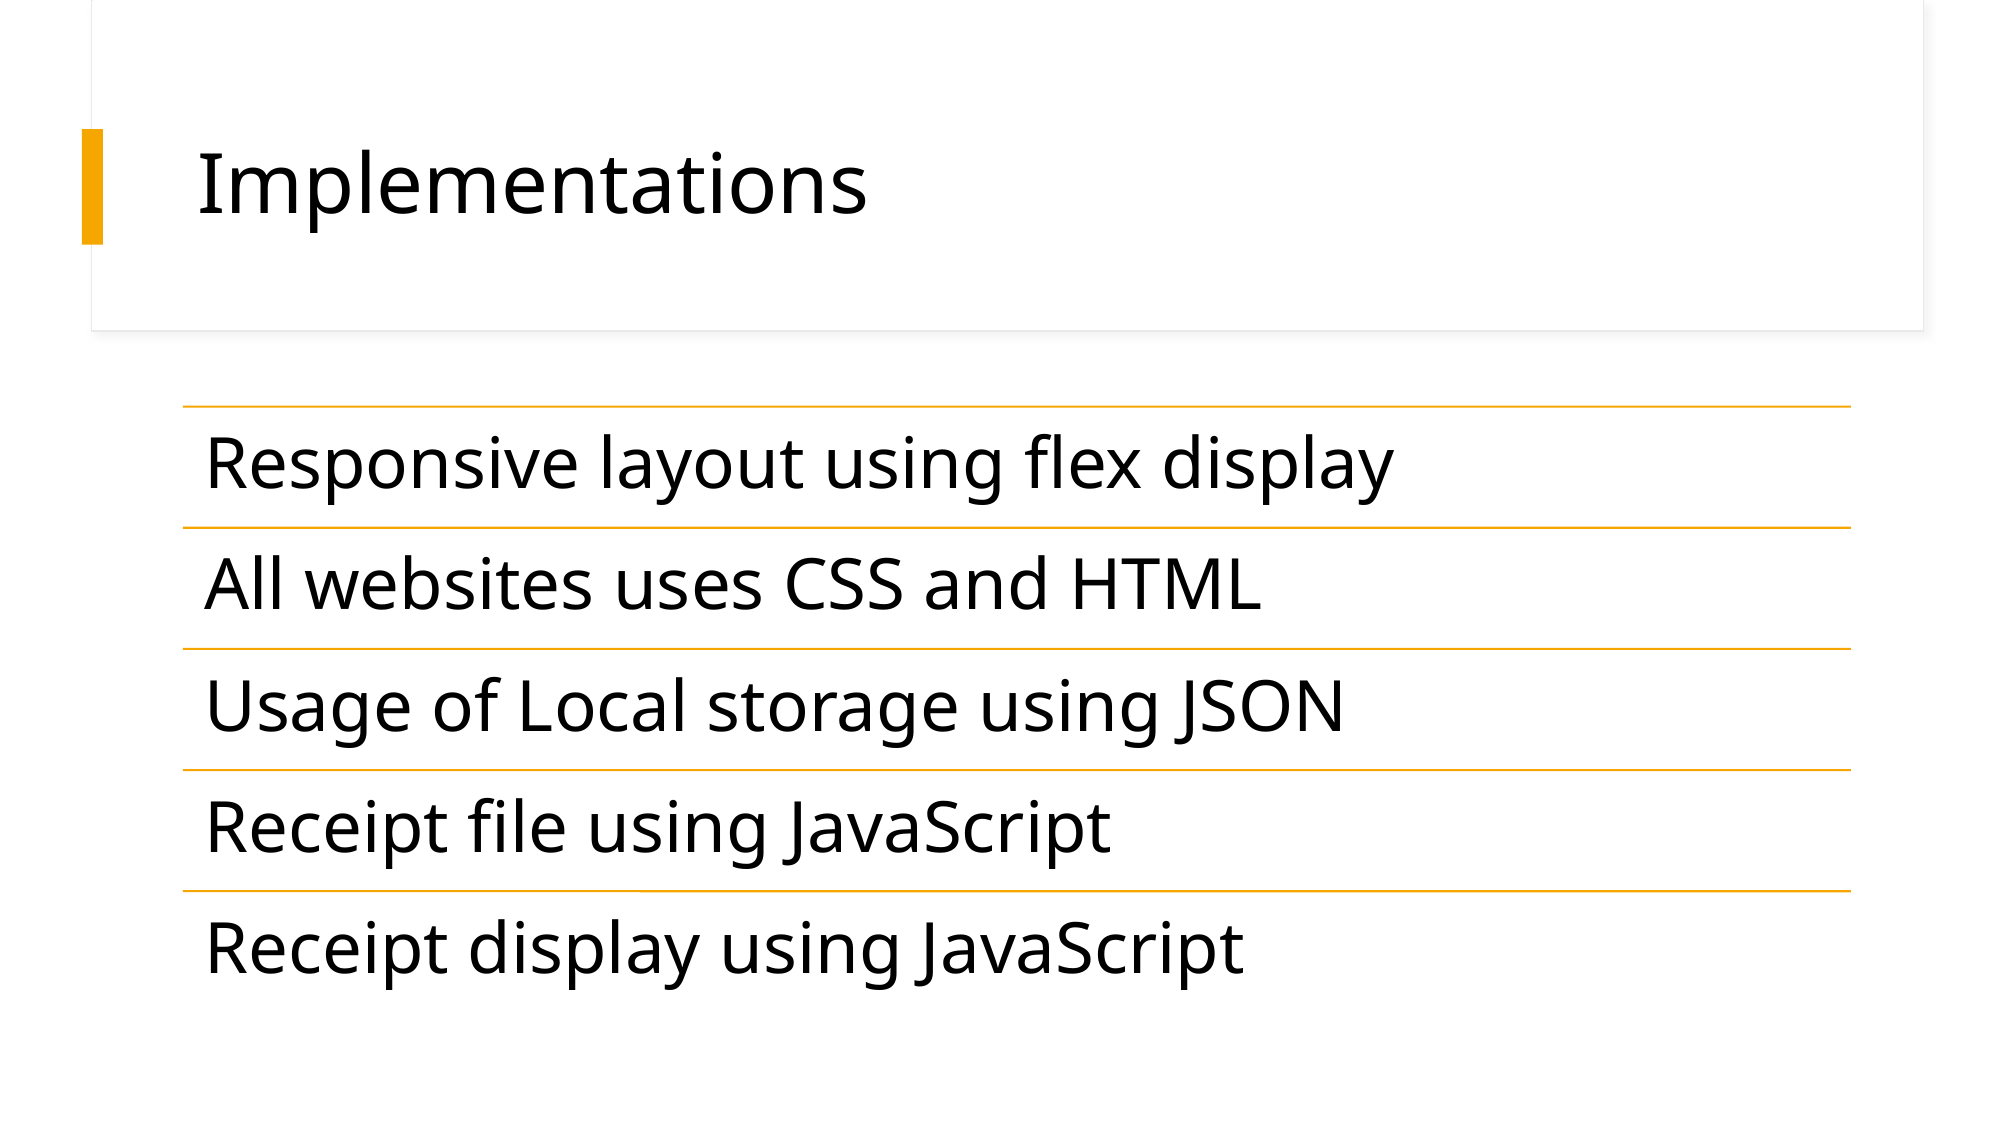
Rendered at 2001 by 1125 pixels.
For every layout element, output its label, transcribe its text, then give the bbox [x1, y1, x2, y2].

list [182, 406, 1851, 1013]
title Implementations [183, 90, 1851, 284]
